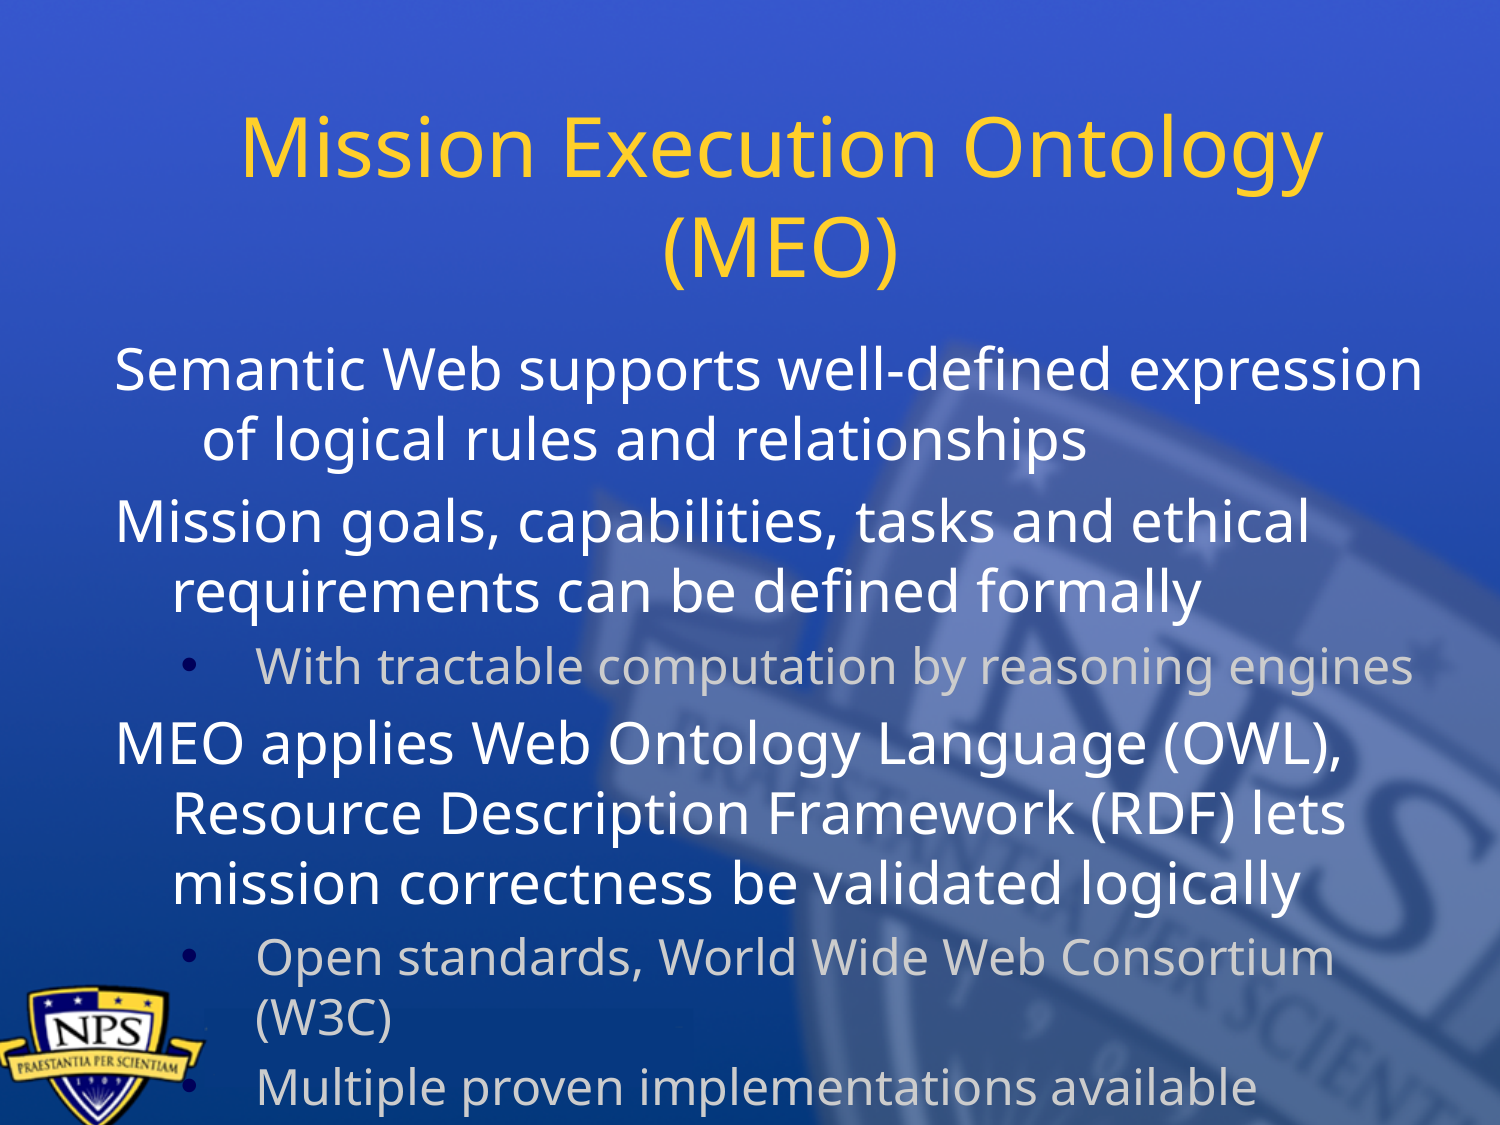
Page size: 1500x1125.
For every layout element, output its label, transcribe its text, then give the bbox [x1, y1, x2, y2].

list Semantic Web supports well-defined expression of logical rules and relationships Mission goals, capabilities, tasks and ethical requirements can be defined formally With tractable computation by reasoning engines MEO applies Web Ontology Language (OWL), Resource Description Framework (RDF) lets mission correctness be validated logically Open standards, World Wide Web Consortium (W3C) Multiple proven implementations available [99, 324, 1451, 1113]
picture [0, 0, 1500, 1125]
title Mission Execution Ontology (MEO) [112, 99, 1451, 288]
